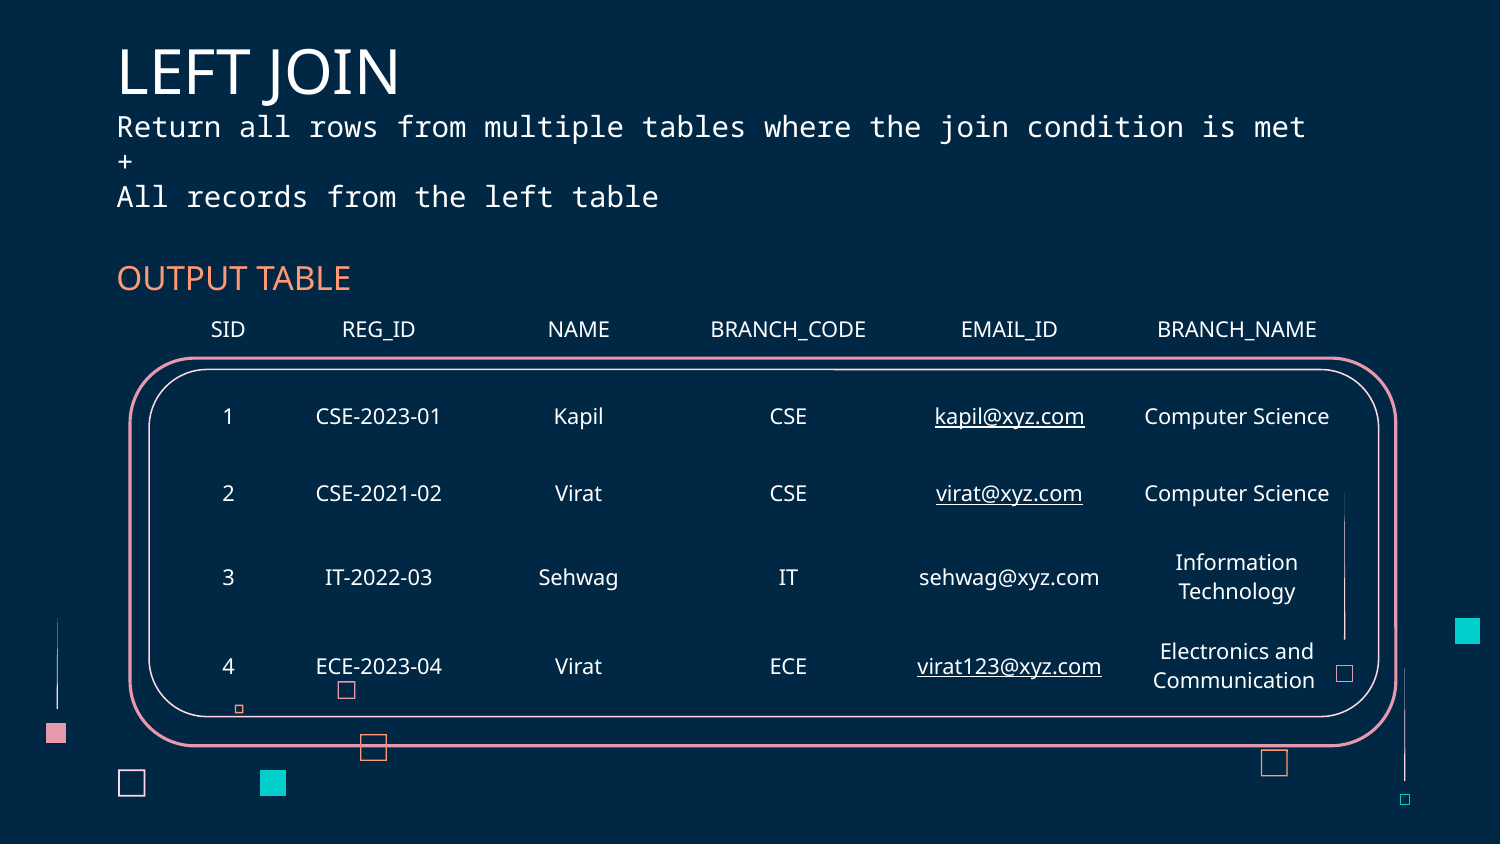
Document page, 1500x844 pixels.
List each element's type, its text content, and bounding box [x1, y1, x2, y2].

text_box Return all rows from multiple tables where the join condition is met + All records from the left table [101, 93, 1410, 188]
title LEFT JOIN [101, 27, 543, 93]
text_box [101, 251, 1397, 747]
